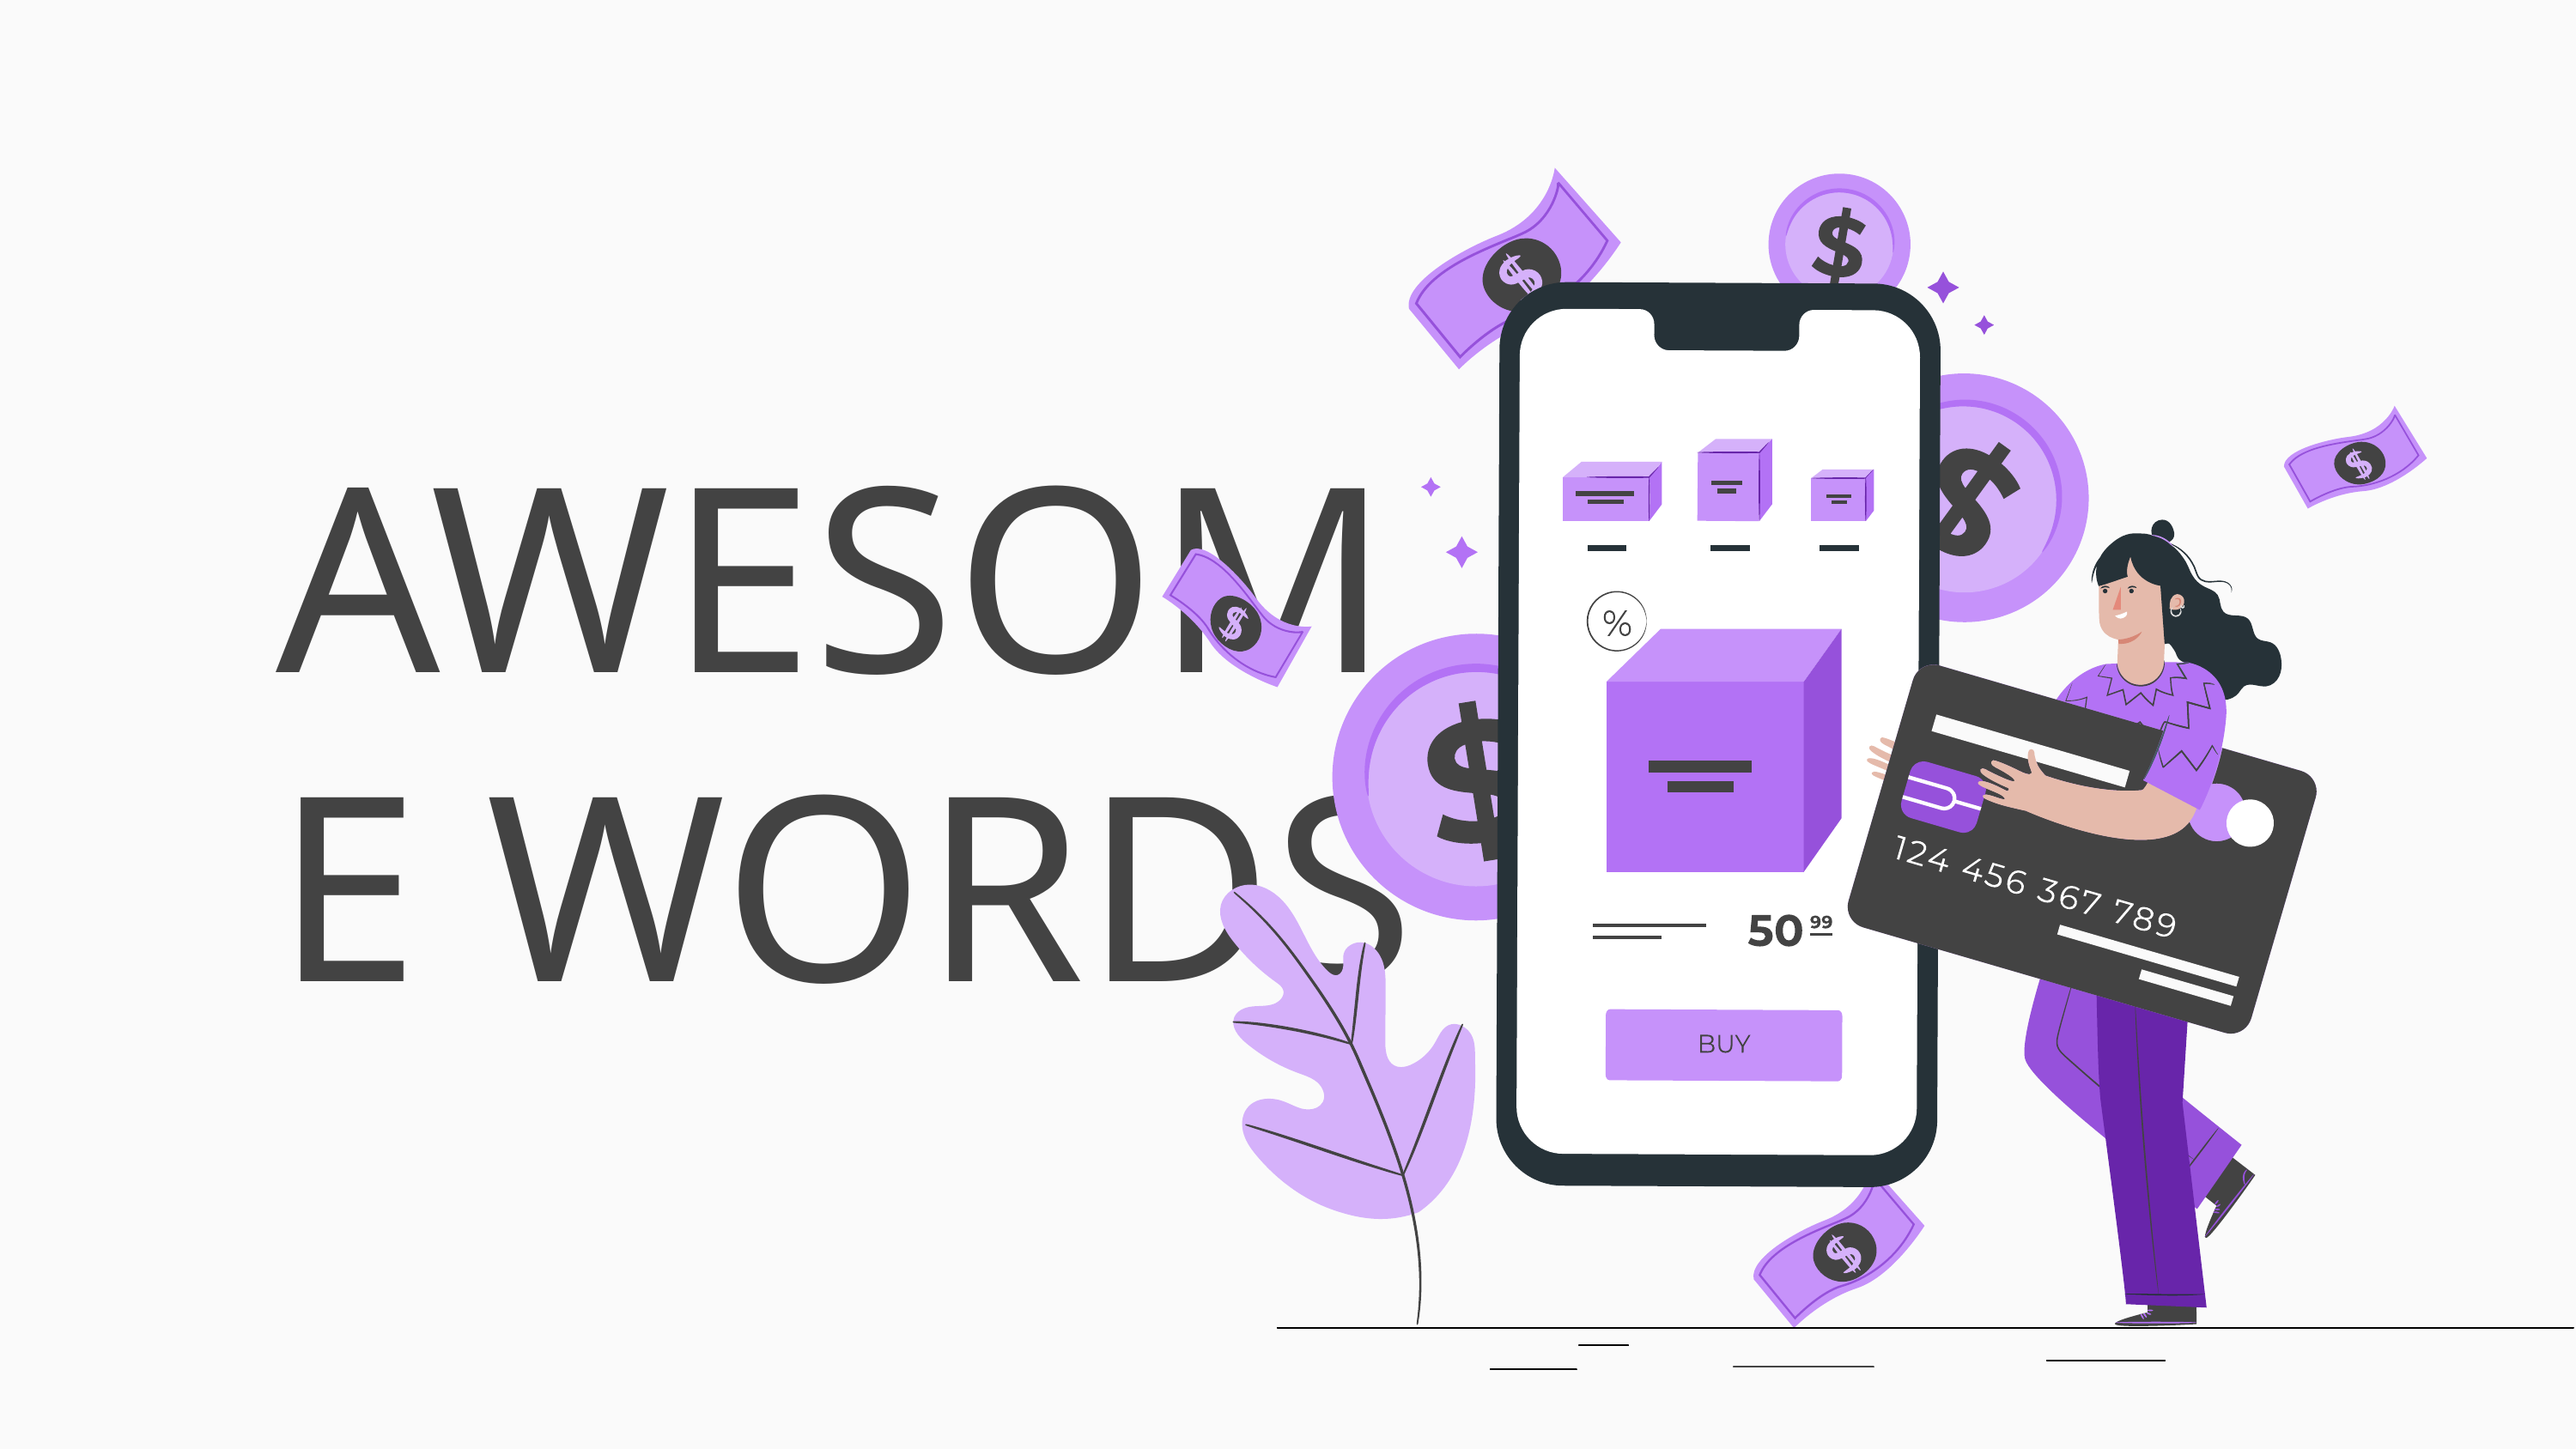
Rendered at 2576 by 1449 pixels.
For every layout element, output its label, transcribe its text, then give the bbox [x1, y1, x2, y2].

title AWESOME WORDS [250, 467, 1146, 982]
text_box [1151, 167, 2433, 1329]
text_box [1496, 282, 1941, 1188]
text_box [1277, 1326, 2574, 1370]
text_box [1844, 519, 2319, 1327]
